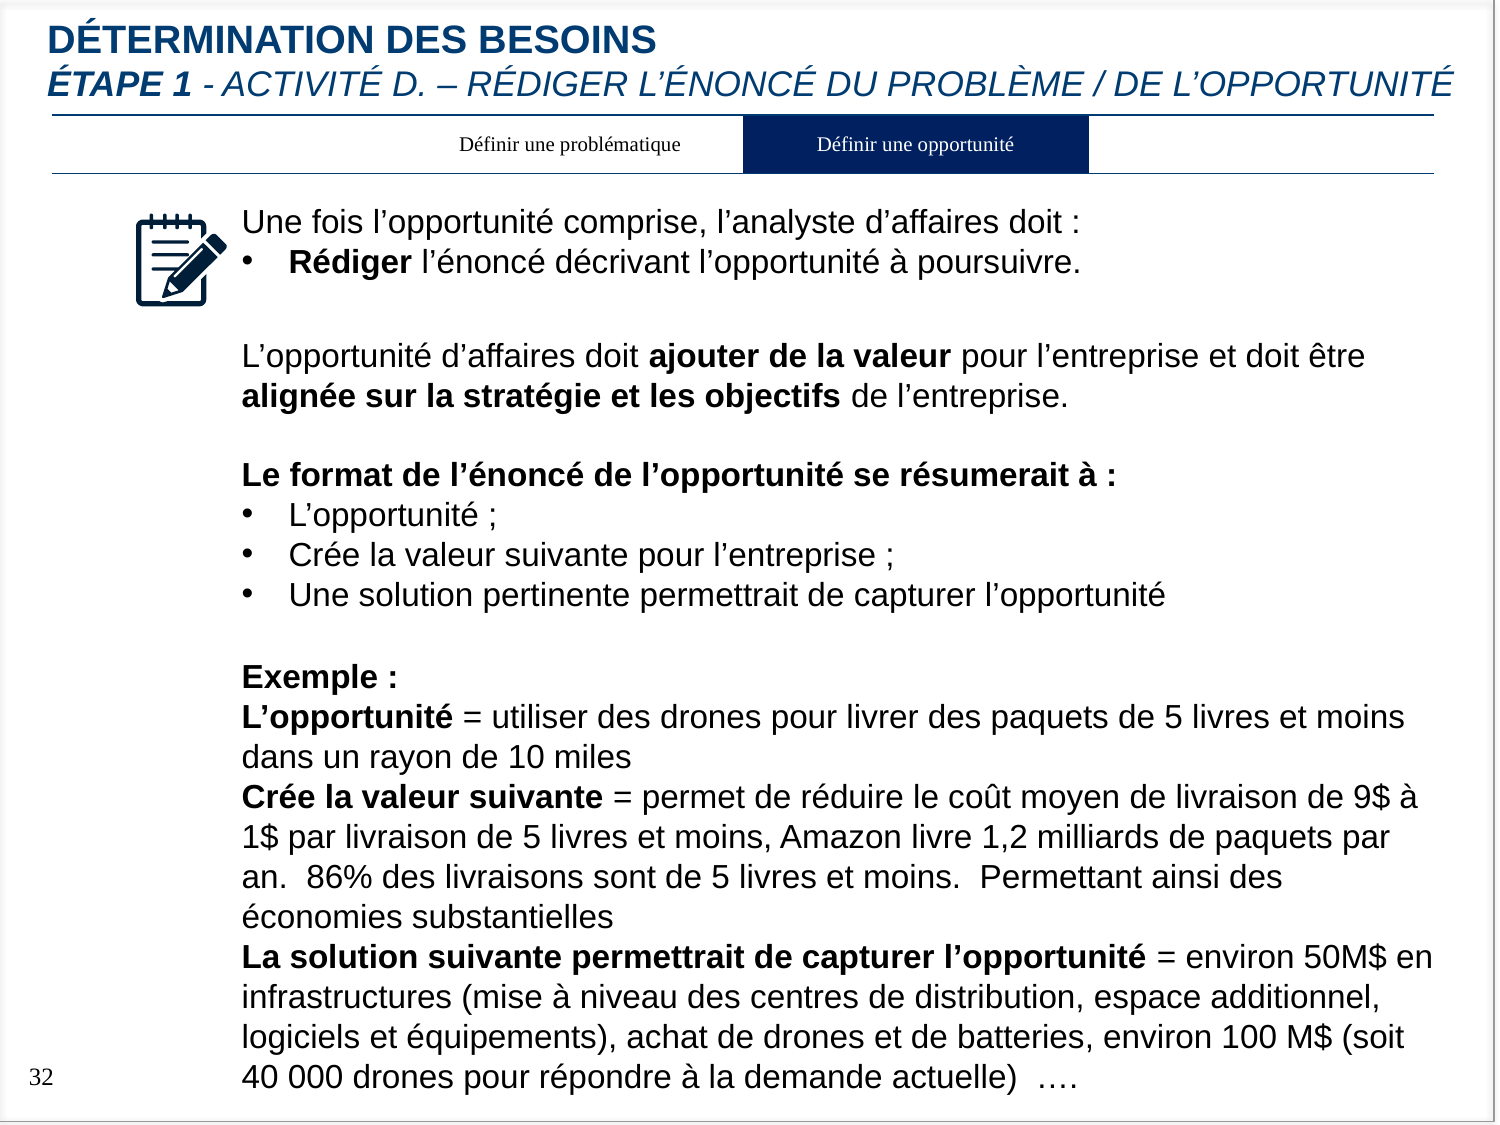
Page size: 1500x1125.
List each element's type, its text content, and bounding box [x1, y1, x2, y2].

text_box Exemple : L’opportunité = utiliser des drones pour livrer des paquets de 5 livres et moins dans un rayon de 10 miles Crée la valeur suivante = permet de réduire le coût moyen de livraison de 9$ à 1$ par livraison de 5 livres et moins, Amazon livre 1,2 milliards de paquets par an. 86% des livraisons sont de 5 livres et moins. Permettant ainsi des économies substantielles La solution suivante permettrait de capturer l’opportunité = environ 50M$ en infrastructures (mise à niveau des centres de distribution, espace additionnel, logiciels et équipements), achat de drones et de batteries, environ 100 M$ (soit 40 000 drones pour répondre à la demande actuelle) …. [226, 648, 1458, 1106]
table_header [1089, 116, 1434, 173]
table_header Définir une opportunité [743, 116, 1089, 173]
text_box [136, 213, 207, 307]
table_header [52, 116, 397, 173]
table_header Définir une problématique [397, 116, 743, 173]
text_box Une fois l’opportunité comprise, l’analyste d’affaires doit : Rédiger l’énoncé décrivant l’opportunité à poursuivre. [226, 192, 1500, 299]
text_box détermination des besoins ÉTAPE 1 - Activité D. – rédiger l’énoncé du problème / de l’opportunité [32, 13, 1483, 115]
text_box L’opportunité d’affaires doit ajouter de la valeur pour l’entreprise et doit être alignée sur la stratégie et les objectifs de l’entreprise. Le format de l’énoncé de l’opportunité se résumerait à : L’opportunité ; Crée la valeur suivante pour l’entreprise ; Une solution pertinente permettrait de capturer l’opportunité [226, 326, 1458, 646]
text_box [151, 242, 218, 299]
text_box [205, 233, 227, 255]
